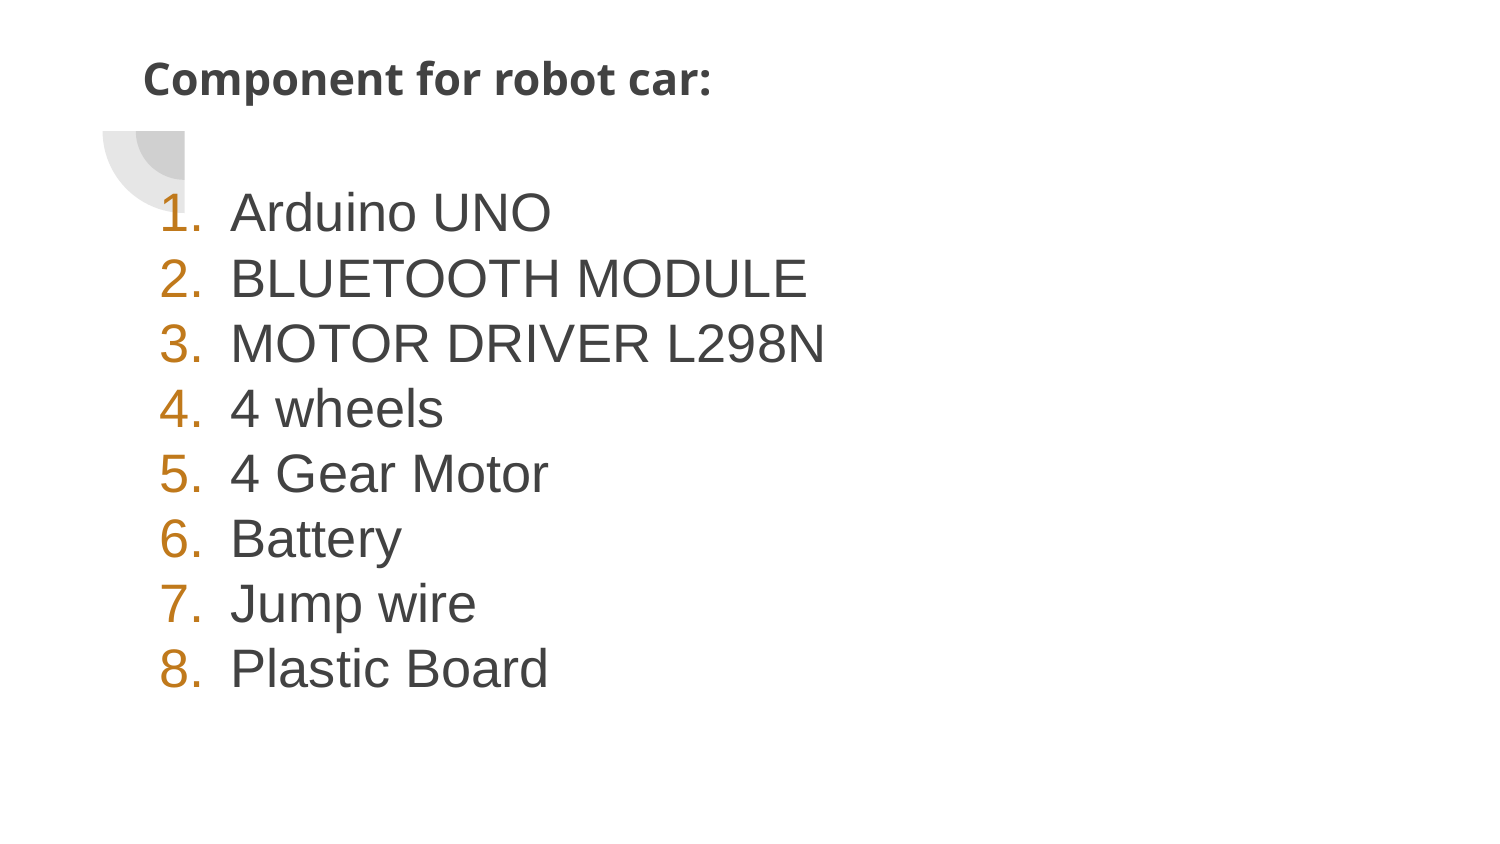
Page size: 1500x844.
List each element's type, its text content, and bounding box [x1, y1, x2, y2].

title Component for robot car: [127, 35, 1254, 120]
list Arduino UNO BLUETOOTH MODULE MOTOR DRIVER L298N 4 wheels 4 Gear Motor Battery Jump wire Plastic Board [127, 162, 1373, 732]
